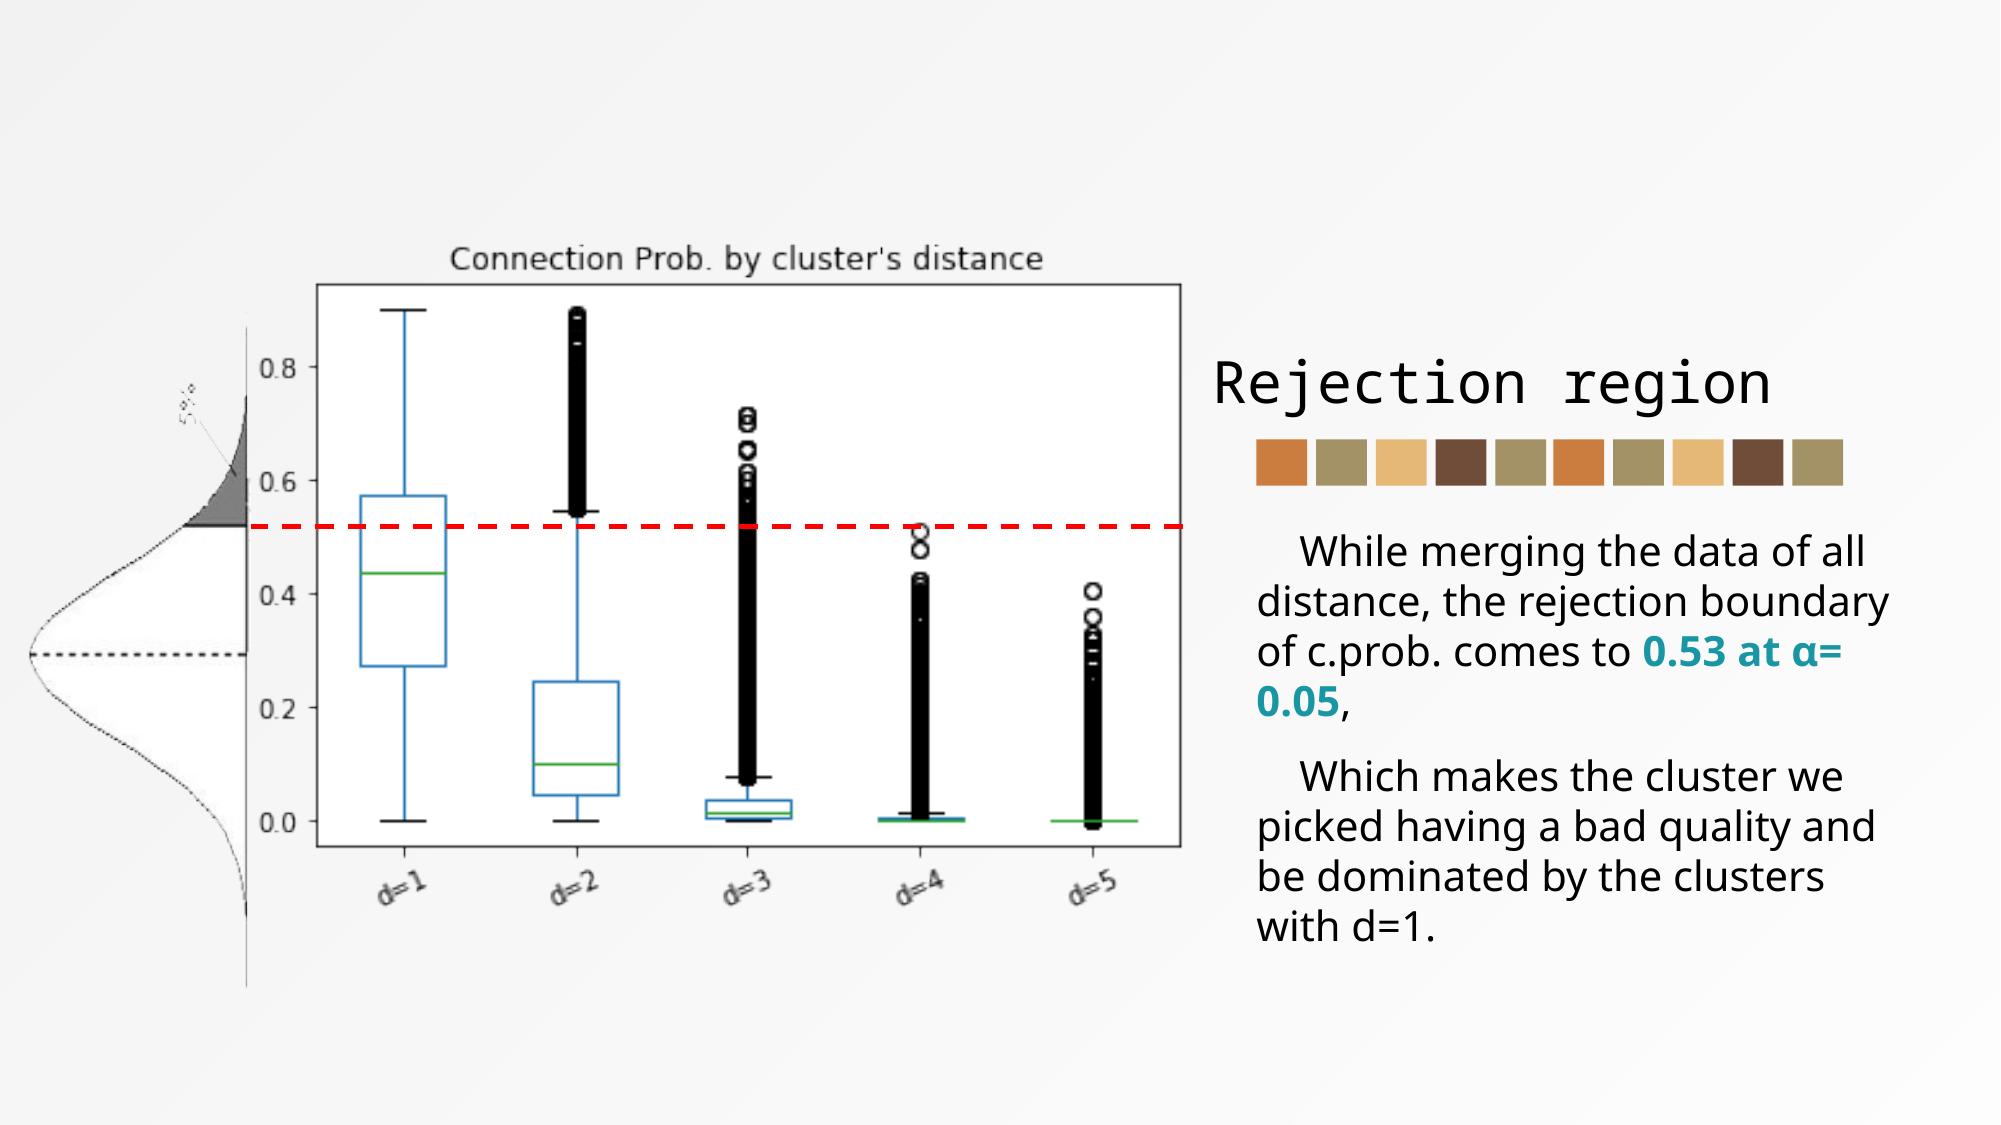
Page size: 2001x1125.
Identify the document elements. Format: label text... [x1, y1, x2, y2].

picture [16, 227, 1206, 994]
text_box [1256, 439, 1844, 486]
text_box While merging the data of all distance, the rejection boundary of c.prob. comes to 0.53 at α= 0.05, Which makes the cluster we picked having a bad quality and be dominated by the clusters with d=1. [1241, 517, 1932, 958]
text_box Rejection region [1206, 337, 1788, 423]
